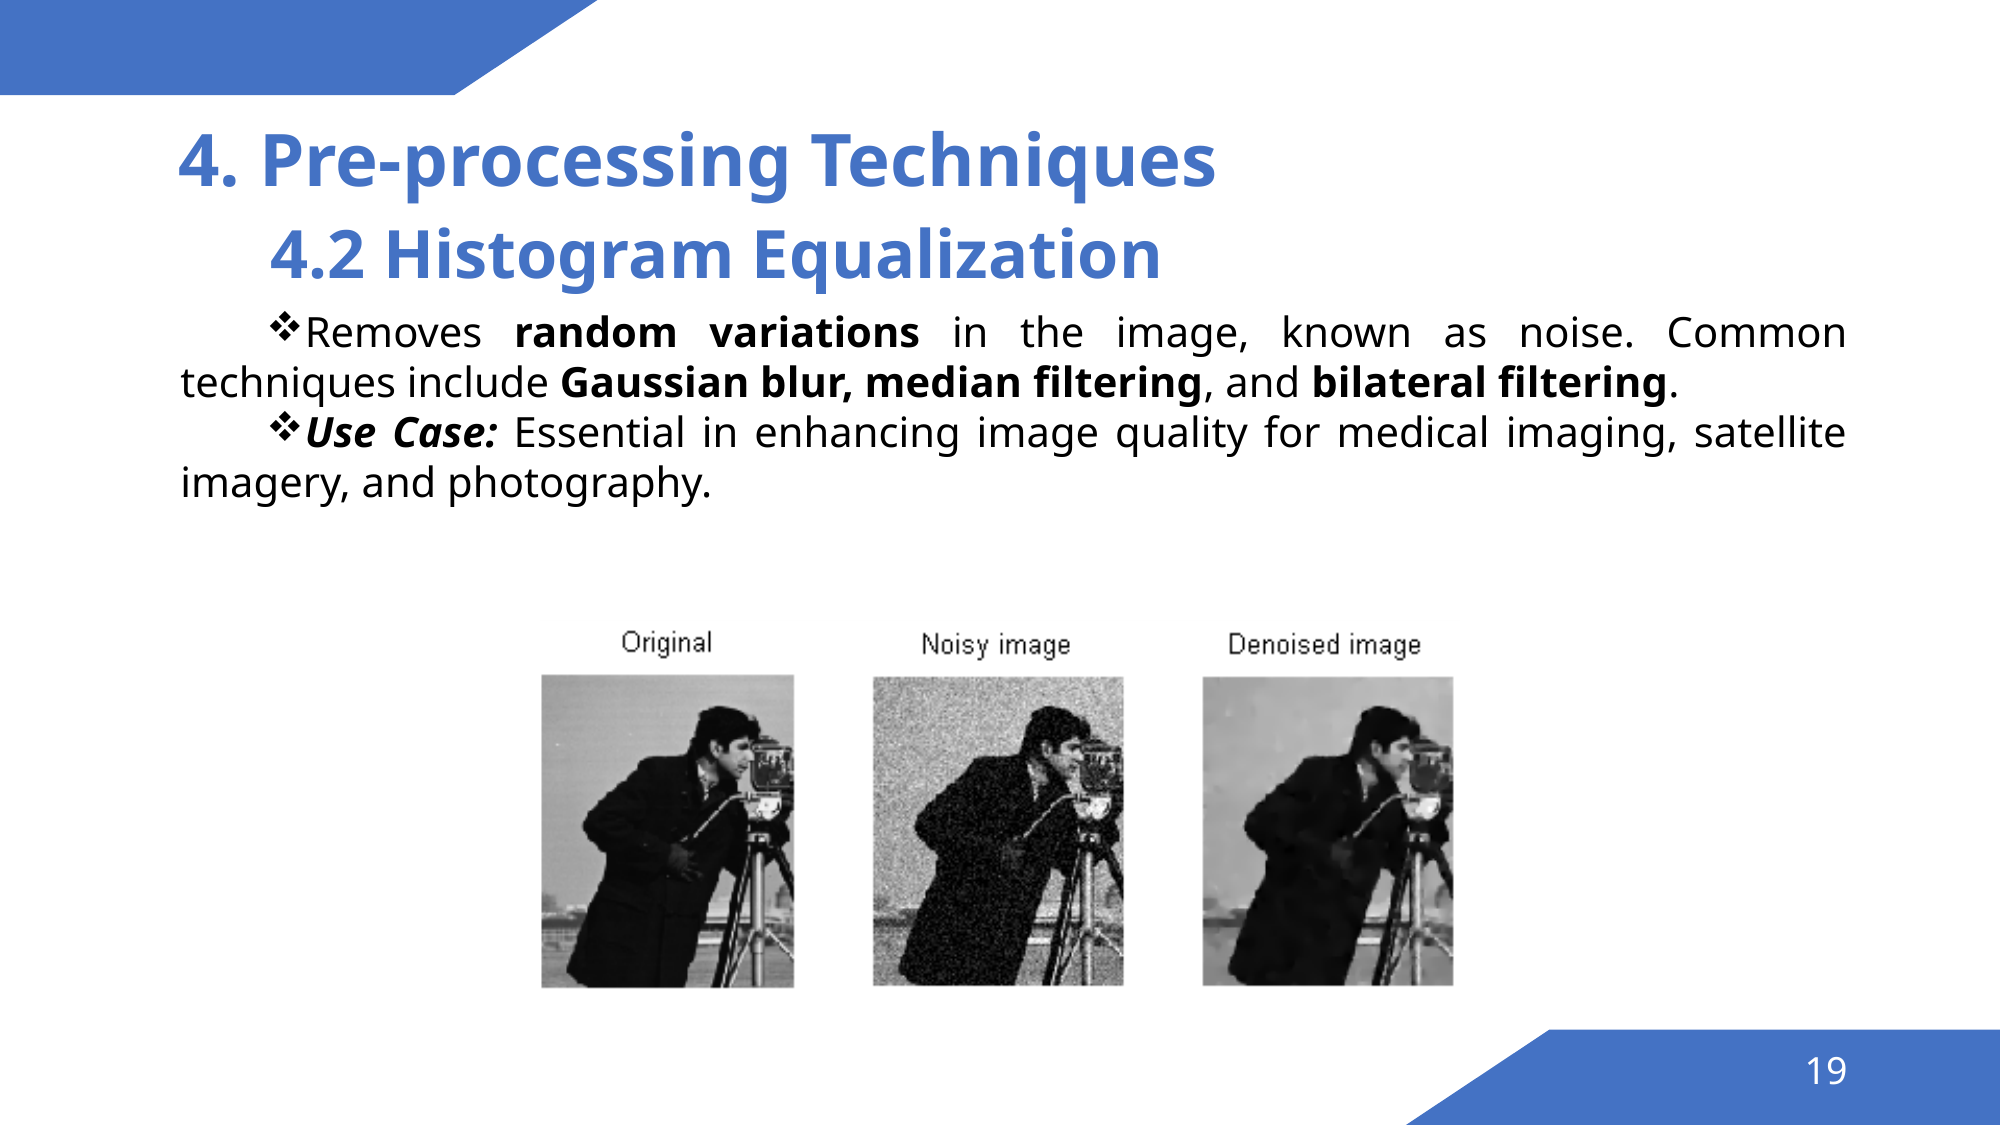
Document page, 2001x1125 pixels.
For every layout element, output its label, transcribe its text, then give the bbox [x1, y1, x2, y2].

title 4. Pre-processing Techniques [163, 115, 1953, 210]
text_box 4.2 Histogram Equalization [105, 209, 1895, 304]
picture [540, 619, 1460, 1003]
text_box [1404, 1028, 2000, 1125]
text_box [0, 0, 600, 97]
slide_number 19 [1412, 1042, 1863, 1103]
text_box Removes random variations in the image, known as noise. Common techniques include Gaussian blur, median filtering, and bilateral filtering. Use Case: Essential in enhancing image quality for medical imaging, satellite imagery, and photography. [162, 298, 1863, 514]
